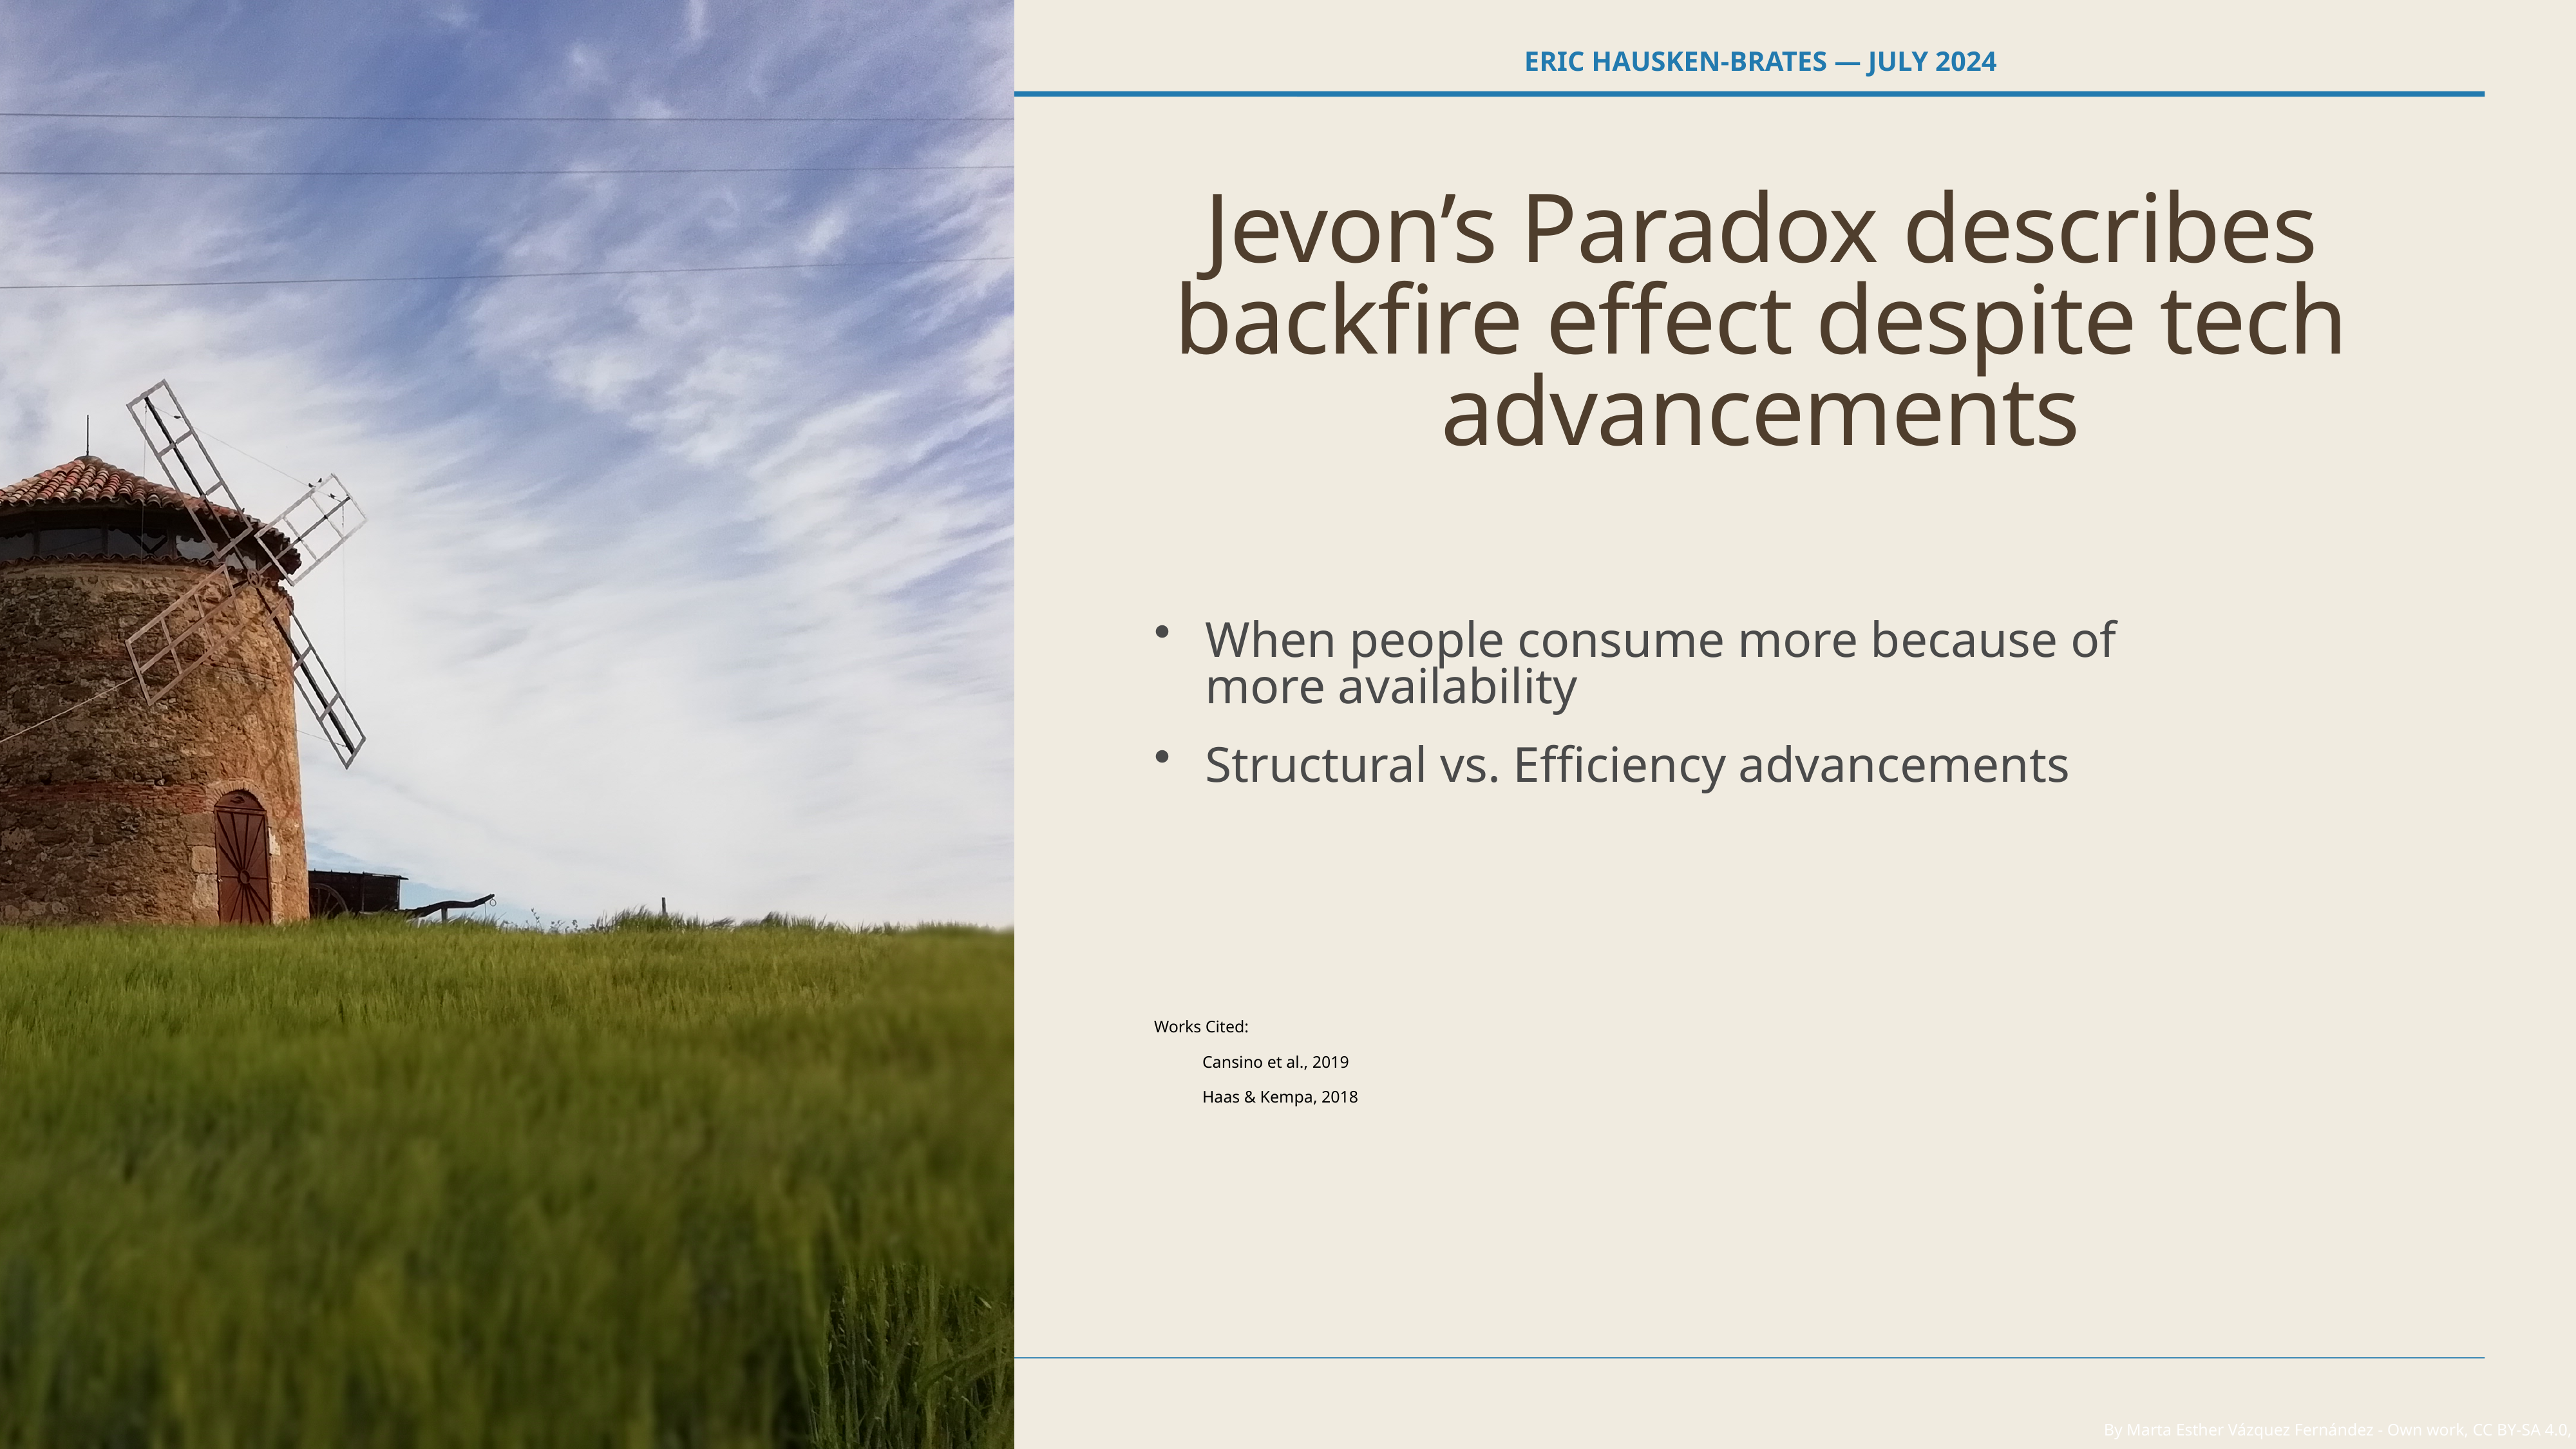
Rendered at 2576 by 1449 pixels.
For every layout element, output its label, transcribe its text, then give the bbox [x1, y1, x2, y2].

text_box Eric hausken-brates — July 2024 [1128, 35, 2394, 86]
list When people consume more because of more availability Structural vs. Efficiency advancements Works Cited: Cansino et al., 2019 Haas & Kempa, 2018 [1148, 524, 2576, 1324]
title Jevon’s Paradox describes backfire effect despite tech advancements [1127, 183, 2394, 525]
text_box By Marta Esther Vázquez Fernández - Own work, CC BY-SA 4.0, [2098, 1418, 2576, 1444]
picture [0, 0, 1015, 1449]
